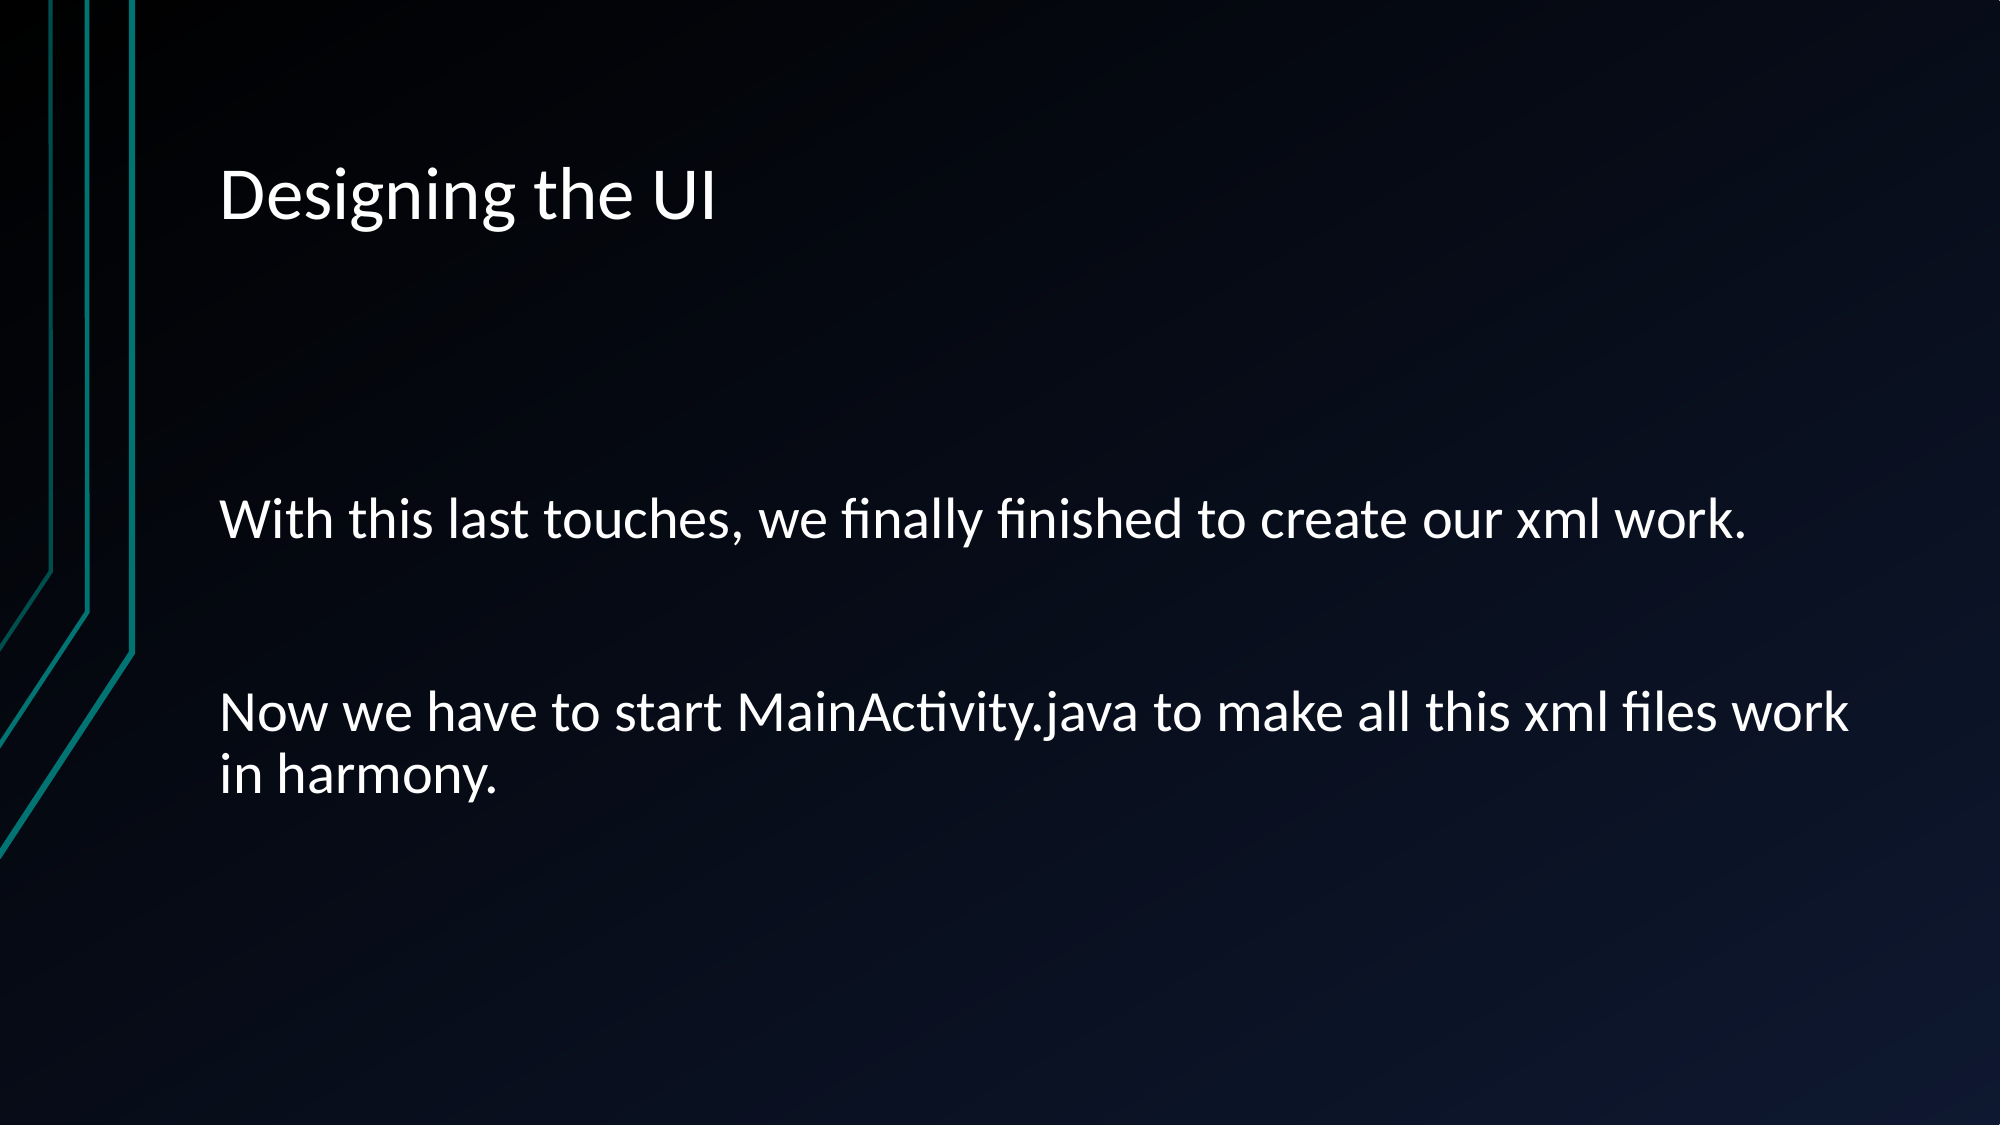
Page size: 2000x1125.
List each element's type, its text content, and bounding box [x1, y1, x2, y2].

title Designing the UI [199, 45, 1900, 246]
list With this last touches, we finally finished to create our xml work. Now we have to start MainActivity.java to make all this xml files work in harmony. [199, 279, 1900, 1012]
